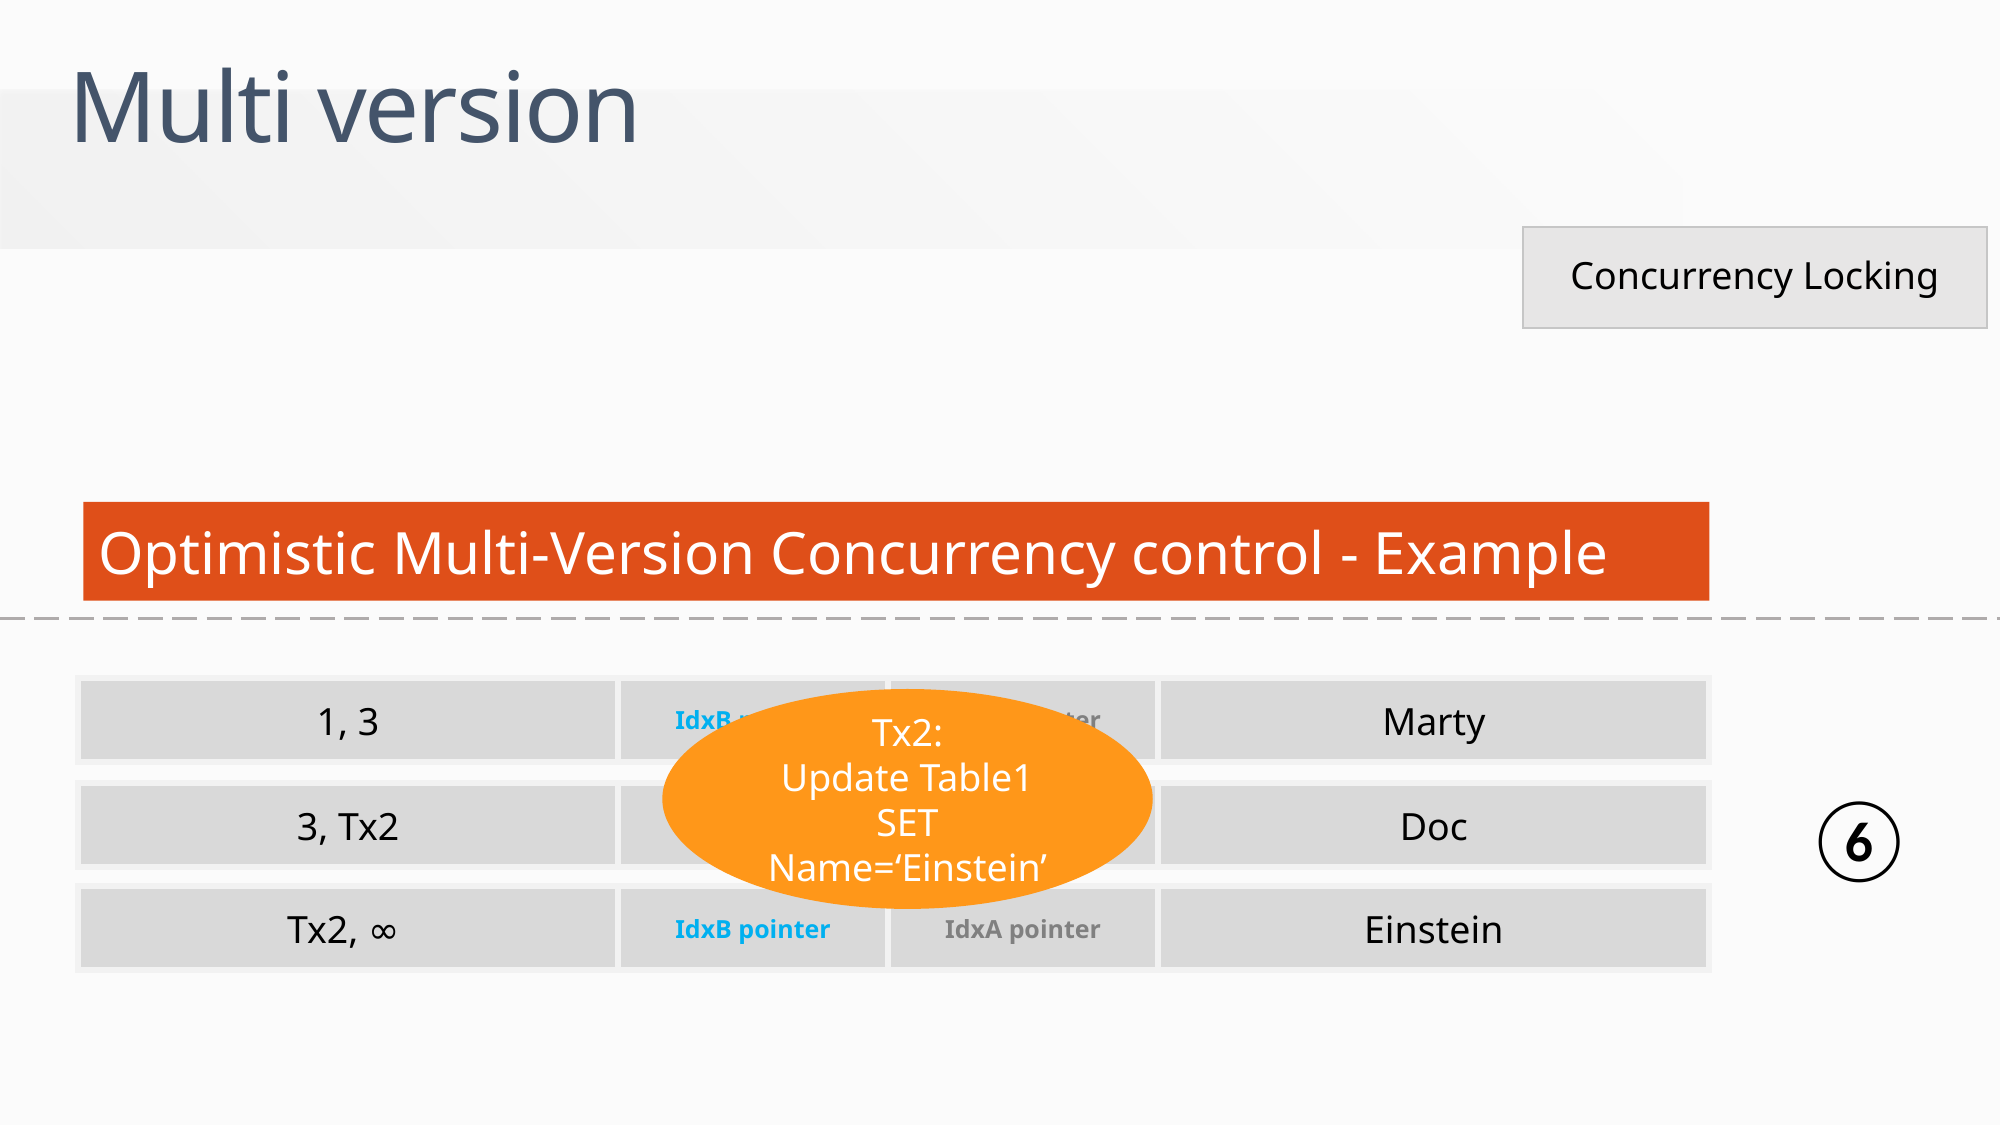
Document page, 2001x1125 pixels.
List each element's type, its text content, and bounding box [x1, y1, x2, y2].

text_box Multi version [45, 43, 1545, 224]
text_box Optimistic Multi-Version Concurrency control - Example [82, 501, 1710, 602]
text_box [77, 782, 1710, 868]
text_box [1523, 226, 1988, 329]
text_box Tx2: Update Table1 SET Name=‘Einstein’ [714, 868, 1101, 885]
text_box ⑥ [1789, 778, 1878, 894]
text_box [77, 677, 1710, 763]
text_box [77, 885, 1710, 971]
text_box Tx2: Update Table1 SET Name=‘Einstein’ [664, 763, 1151, 782]
